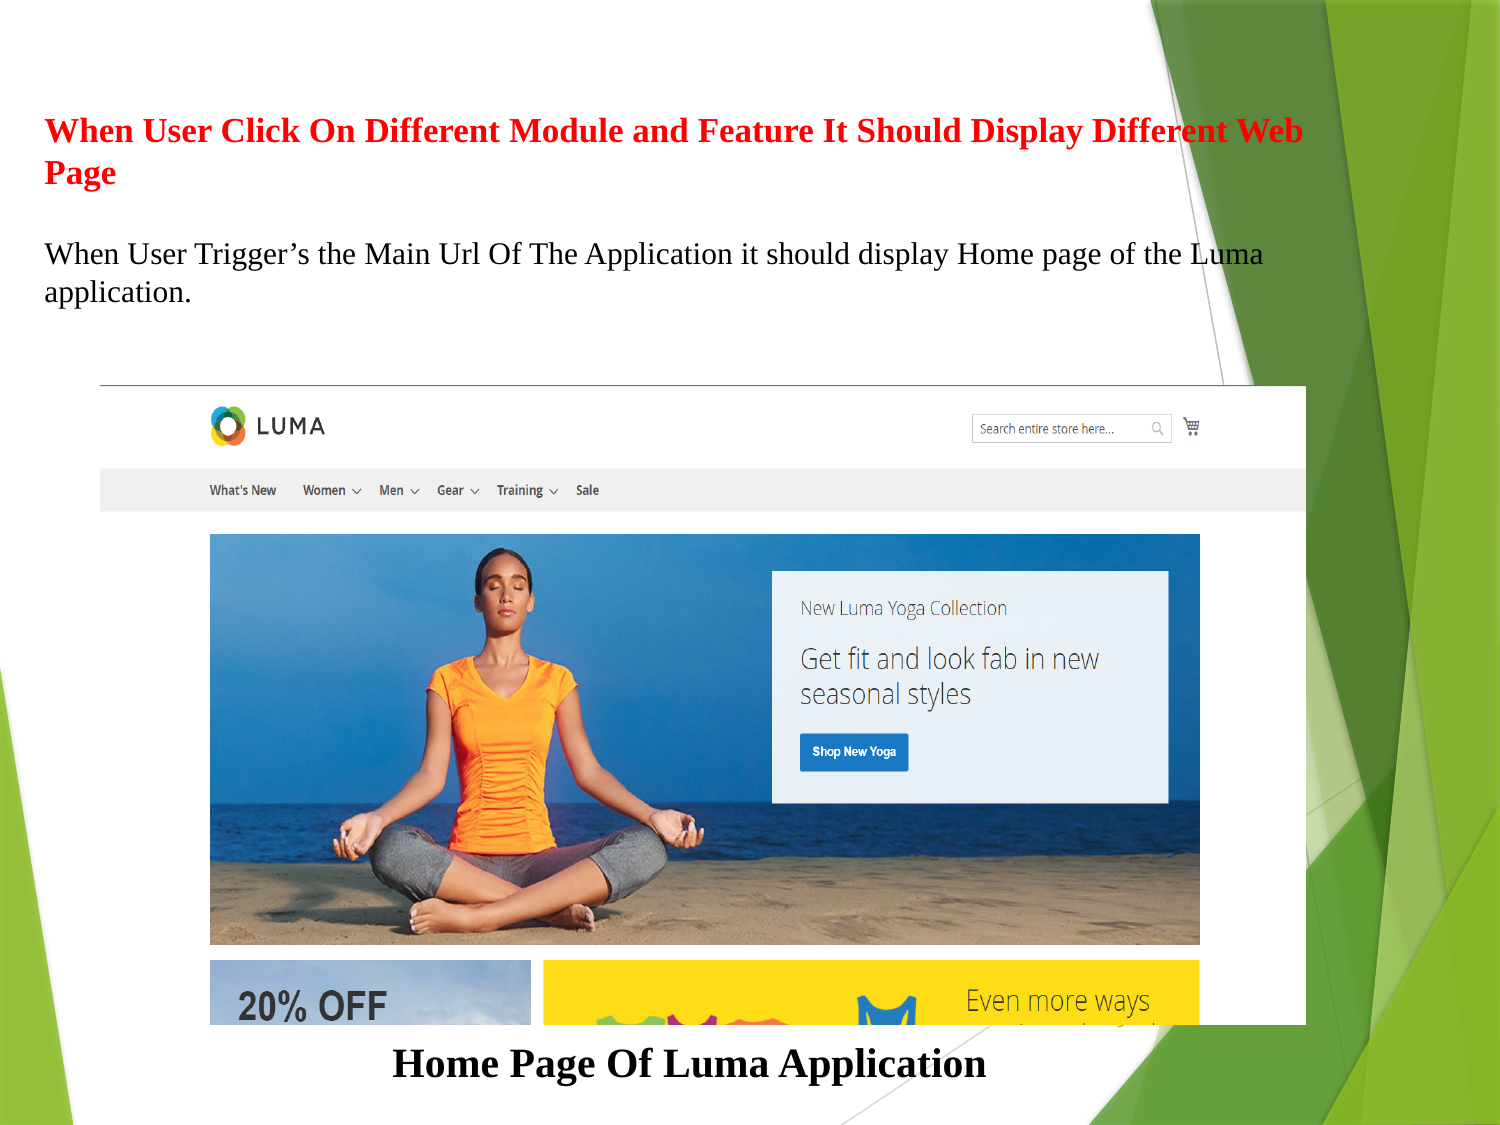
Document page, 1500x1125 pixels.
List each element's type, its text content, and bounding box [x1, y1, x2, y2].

title When User Click On Different Module and Feature It Should Display Different Web Page When User Trigger’s the Main Url Of The Application it should display Home page of the Luma application. [29, 99, 1388, 317]
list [99, 384, 1306, 1026]
text_box Home Page Of Luma Application [377, 1028, 1500, 1094]
